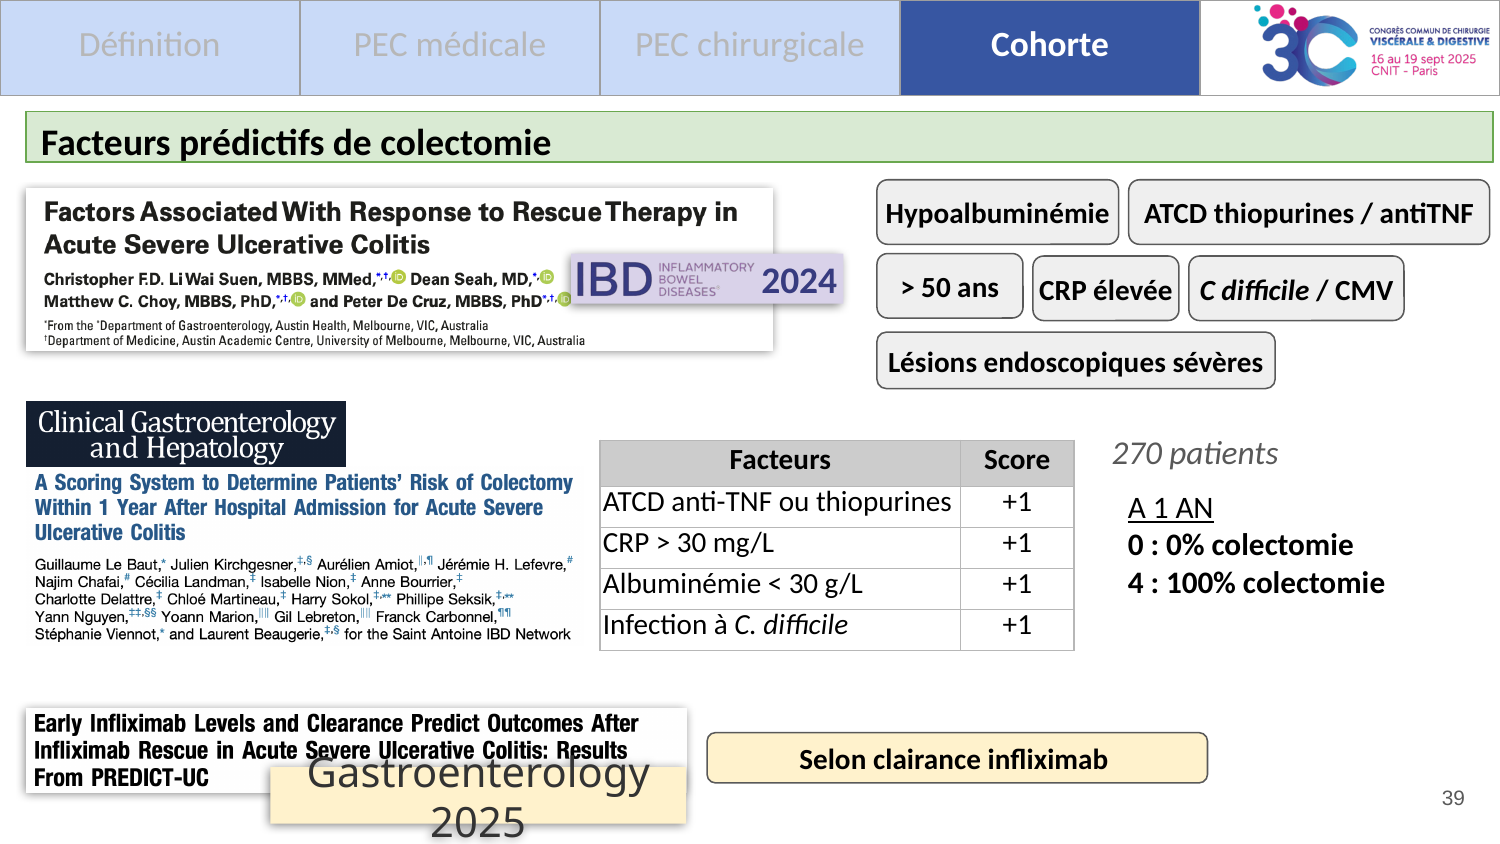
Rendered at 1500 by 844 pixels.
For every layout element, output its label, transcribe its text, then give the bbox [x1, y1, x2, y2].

text_box C difficile / CMV [1188, 256, 1405, 321]
table_header Définition [1, 1, 299, 95]
text_box Lésions endoscopiques sévères [876, 332, 1276, 389]
picture [25, 401, 584, 646]
picture [25, 707, 687, 793]
text_box > 50 ans [876, 253, 1024, 319]
table_cell +1 [961, 610, 1073, 650]
text_box CRP élevée [1032, 256, 1179, 321]
picture [25, 188, 773, 351]
table_cell Infection à C. difficile [601, 610, 960, 650]
table_cell +1 [961, 528, 1073, 568]
table_cell +1 [961, 569, 1073, 609]
text_box ATCD thiopurines / antiTNF [1128, 179, 1490, 245]
text_box 270 patients [1096, 416, 1496, 487]
text_box A 1 AN 0 : 0% colectomie 4 : 100% colectomie [1112, 487, 1454, 615]
table_cell ATCD anti-TNF ou thiopurines [601, 487, 960, 527]
table_header [1201, 1, 1244, 95]
table_cell CRP > 30 mg/L [601, 528, 960, 568]
text_box Facteurs prédictifs de colectomie [25, 111, 1493, 162]
table_header Cohorte [901, 1, 1199, 95]
text_box Hypoalbuminémie [876, 179, 1119, 245]
table_header PEC médicale [301, 1, 599, 95]
picture [1247, 0, 1500, 98]
table_header PEC chirurgicale [601, 1, 899, 95]
table_cell +1 [961, 487, 1073, 527]
text_box Selon clairance infliximab [707, 732, 1208, 783]
table_header Score [961, 441, 1073, 486]
slide_number 39 [1389, 764, 1480, 830]
text_box Gastroenterology 2025 [270, 800, 687, 824]
table_cell Albuminémie < 30 g/L [601, 569, 960, 609]
table_header Facteurs [601, 441, 960, 486]
text_box 2024 [777, 240, 860, 316]
